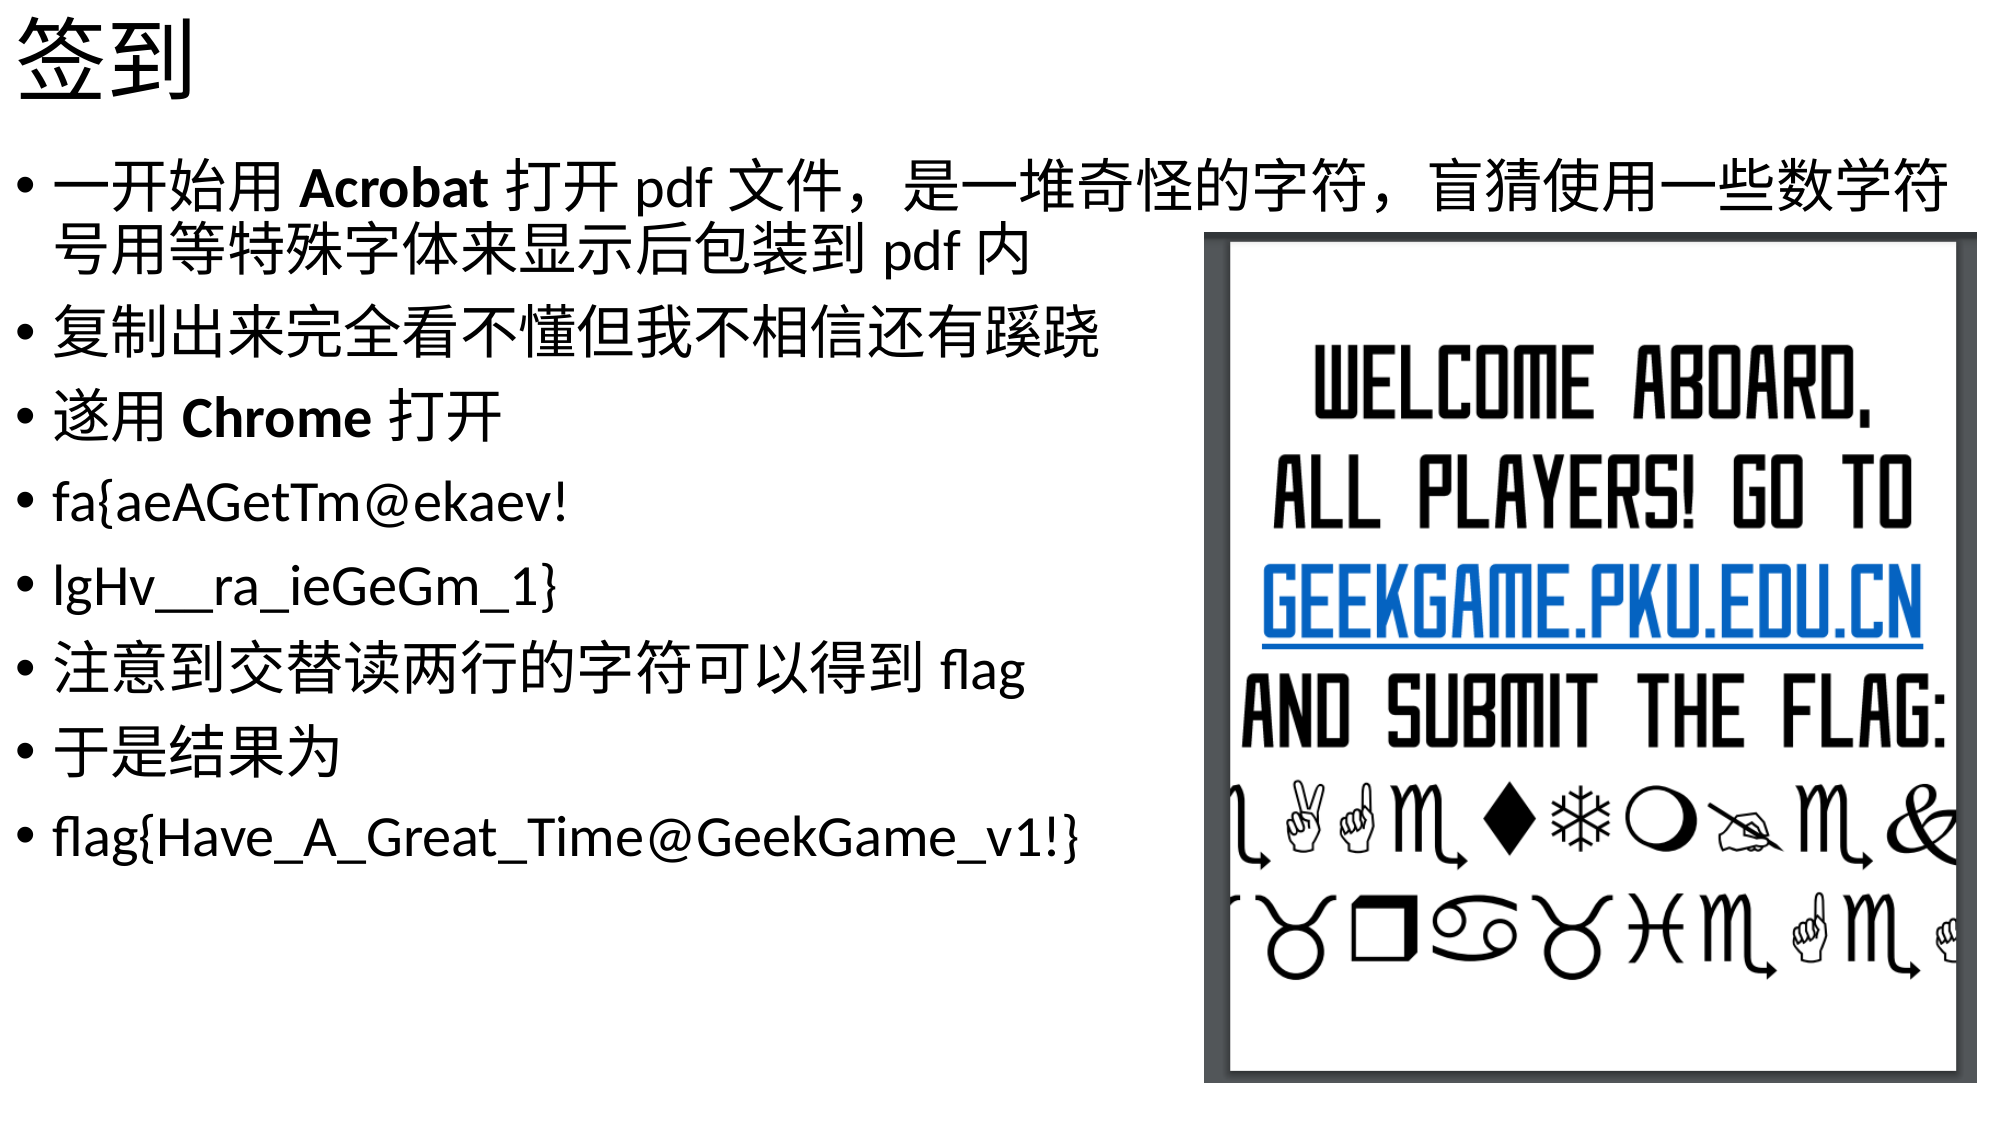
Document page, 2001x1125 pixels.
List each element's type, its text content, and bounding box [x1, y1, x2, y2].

picture [1204, 232, 1977, 1083]
list 一开始用Acrobat打开pdf文件，是一堆奇怪的字符，盲猜使用一些数学符号用等特殊字体来显示后包装到pdf内 复制出来完全看不懂但我不相信还有蹊跷 遂用Chrome打开 fa{aeAGetTm@ekaev! lgHv__ra_ieGeGm_1} 注意到交替读两行的字符可以得到flag 于是结果为 flag{Have_A_Great_Time@GeekGame_v1!} [0, 149, 2000, 1125]
title 签到 [0, 0, 2000, 130]
